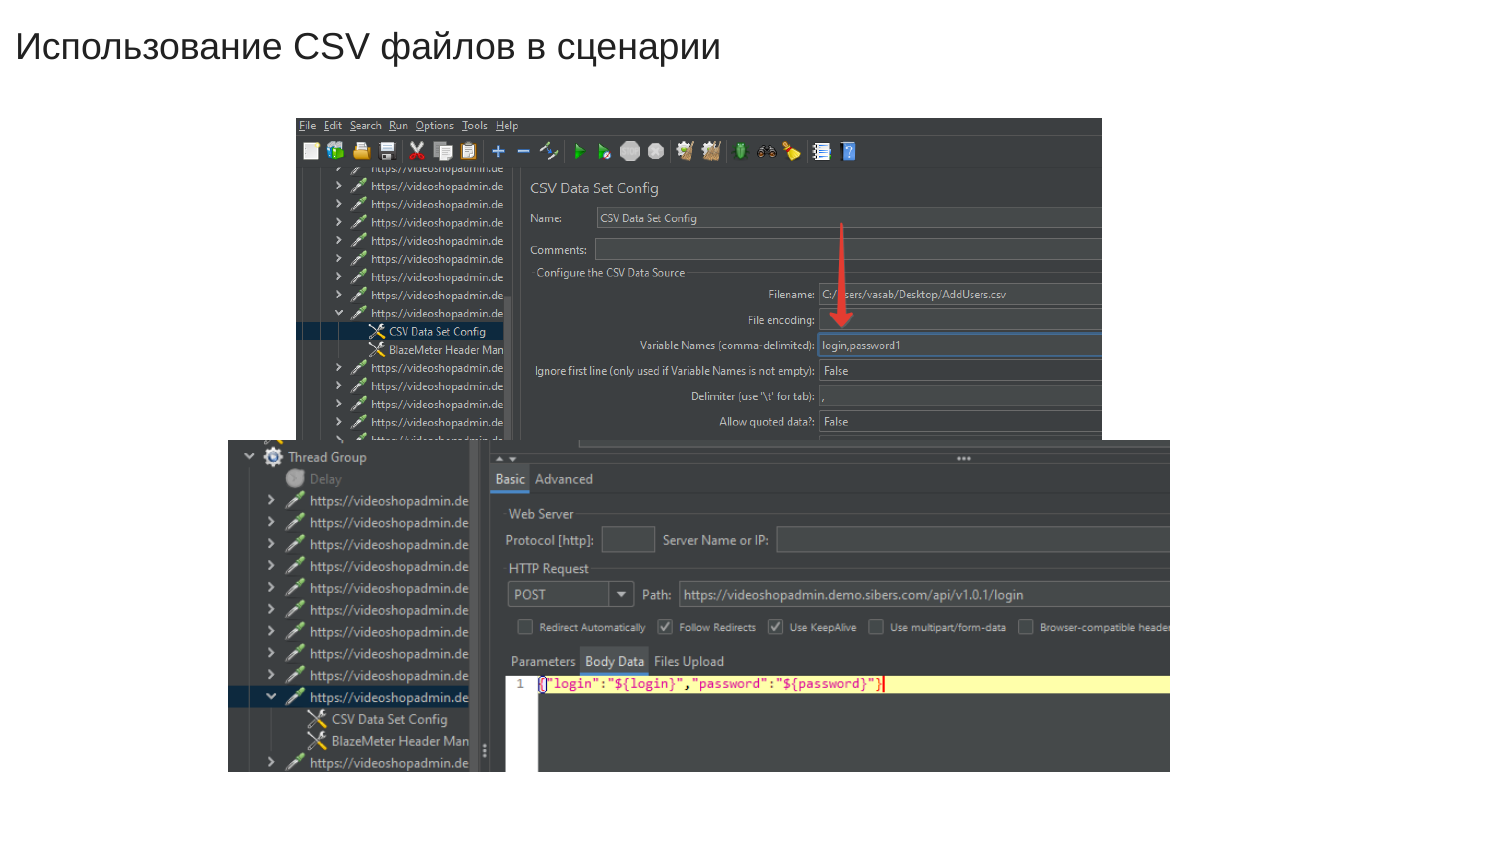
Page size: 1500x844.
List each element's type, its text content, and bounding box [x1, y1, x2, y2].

title Использование CSV файлов в сценарии [0, 0, 1398, 94]
picture [228, 118, 1170, 772]
